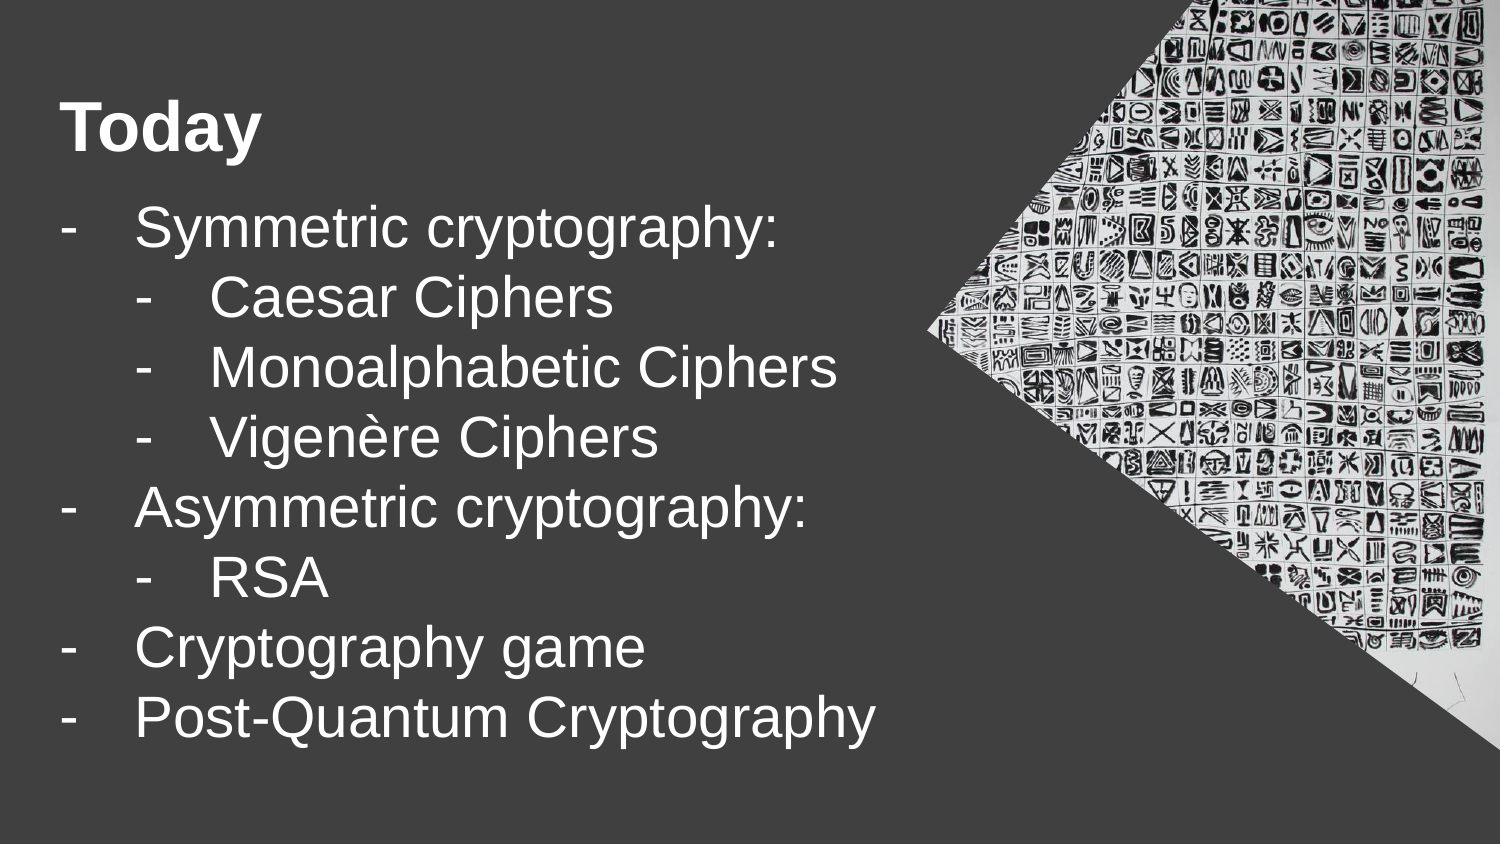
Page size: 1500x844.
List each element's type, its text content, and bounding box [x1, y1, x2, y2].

text_box Symmetric cryptography: Caesar Ciphers Monoalphabetic Ciphers Vigenère Ciphers Asymmetric cryptography: RSA Cryptography game Post-Quantum Cryptography [59, 188, 928, 804]
title Today [59, 80, 774, 175]
picture [926, 0, 1500, 751]
